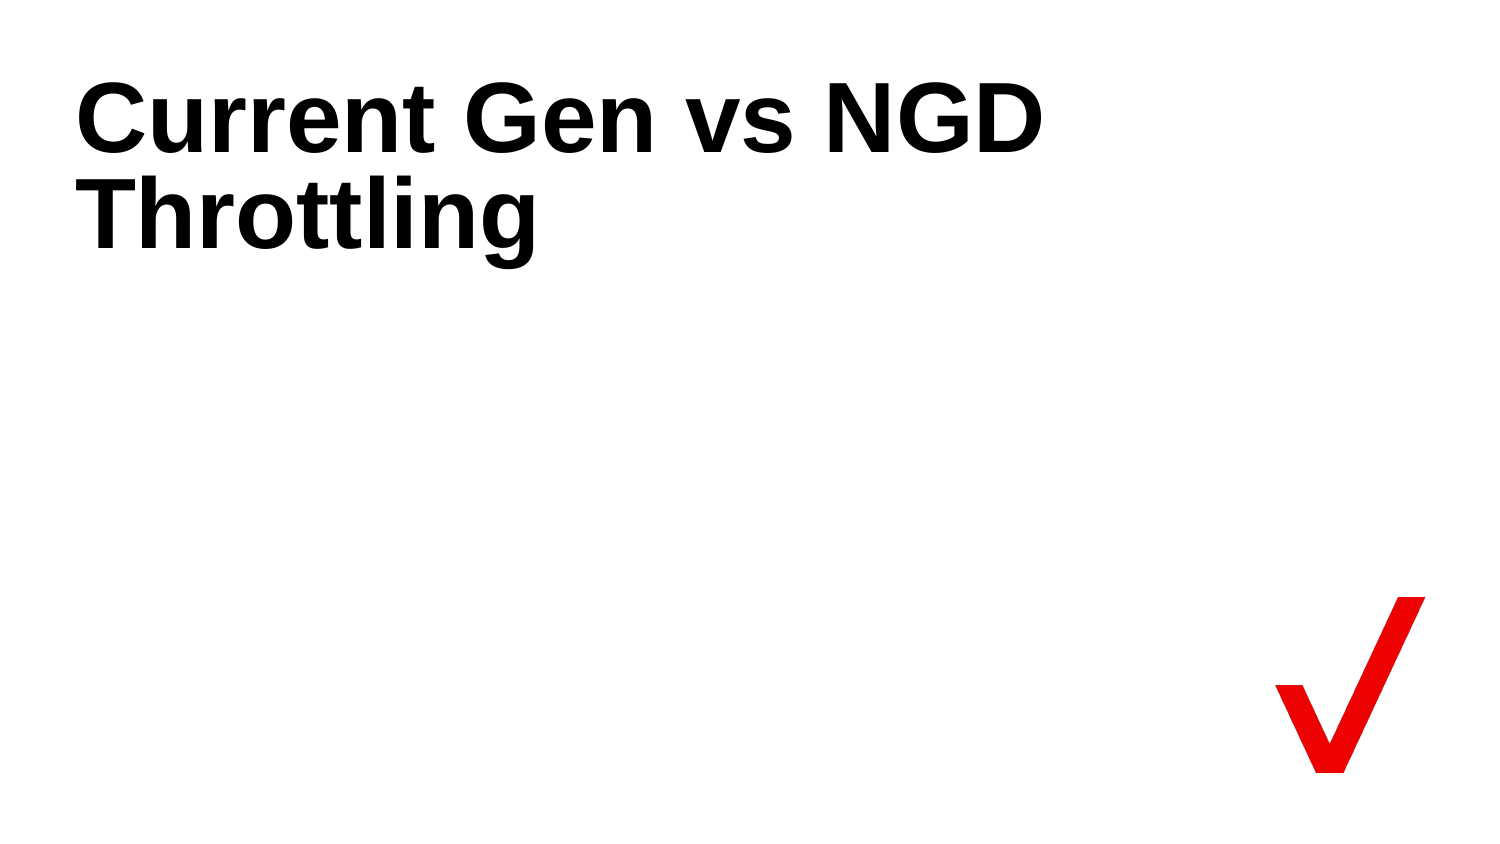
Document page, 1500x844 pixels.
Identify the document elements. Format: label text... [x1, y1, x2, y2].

picture [1187, 509, 1500, 844]
title Current Gen vs NGD Throttling [75, 75, 1481, 268]
